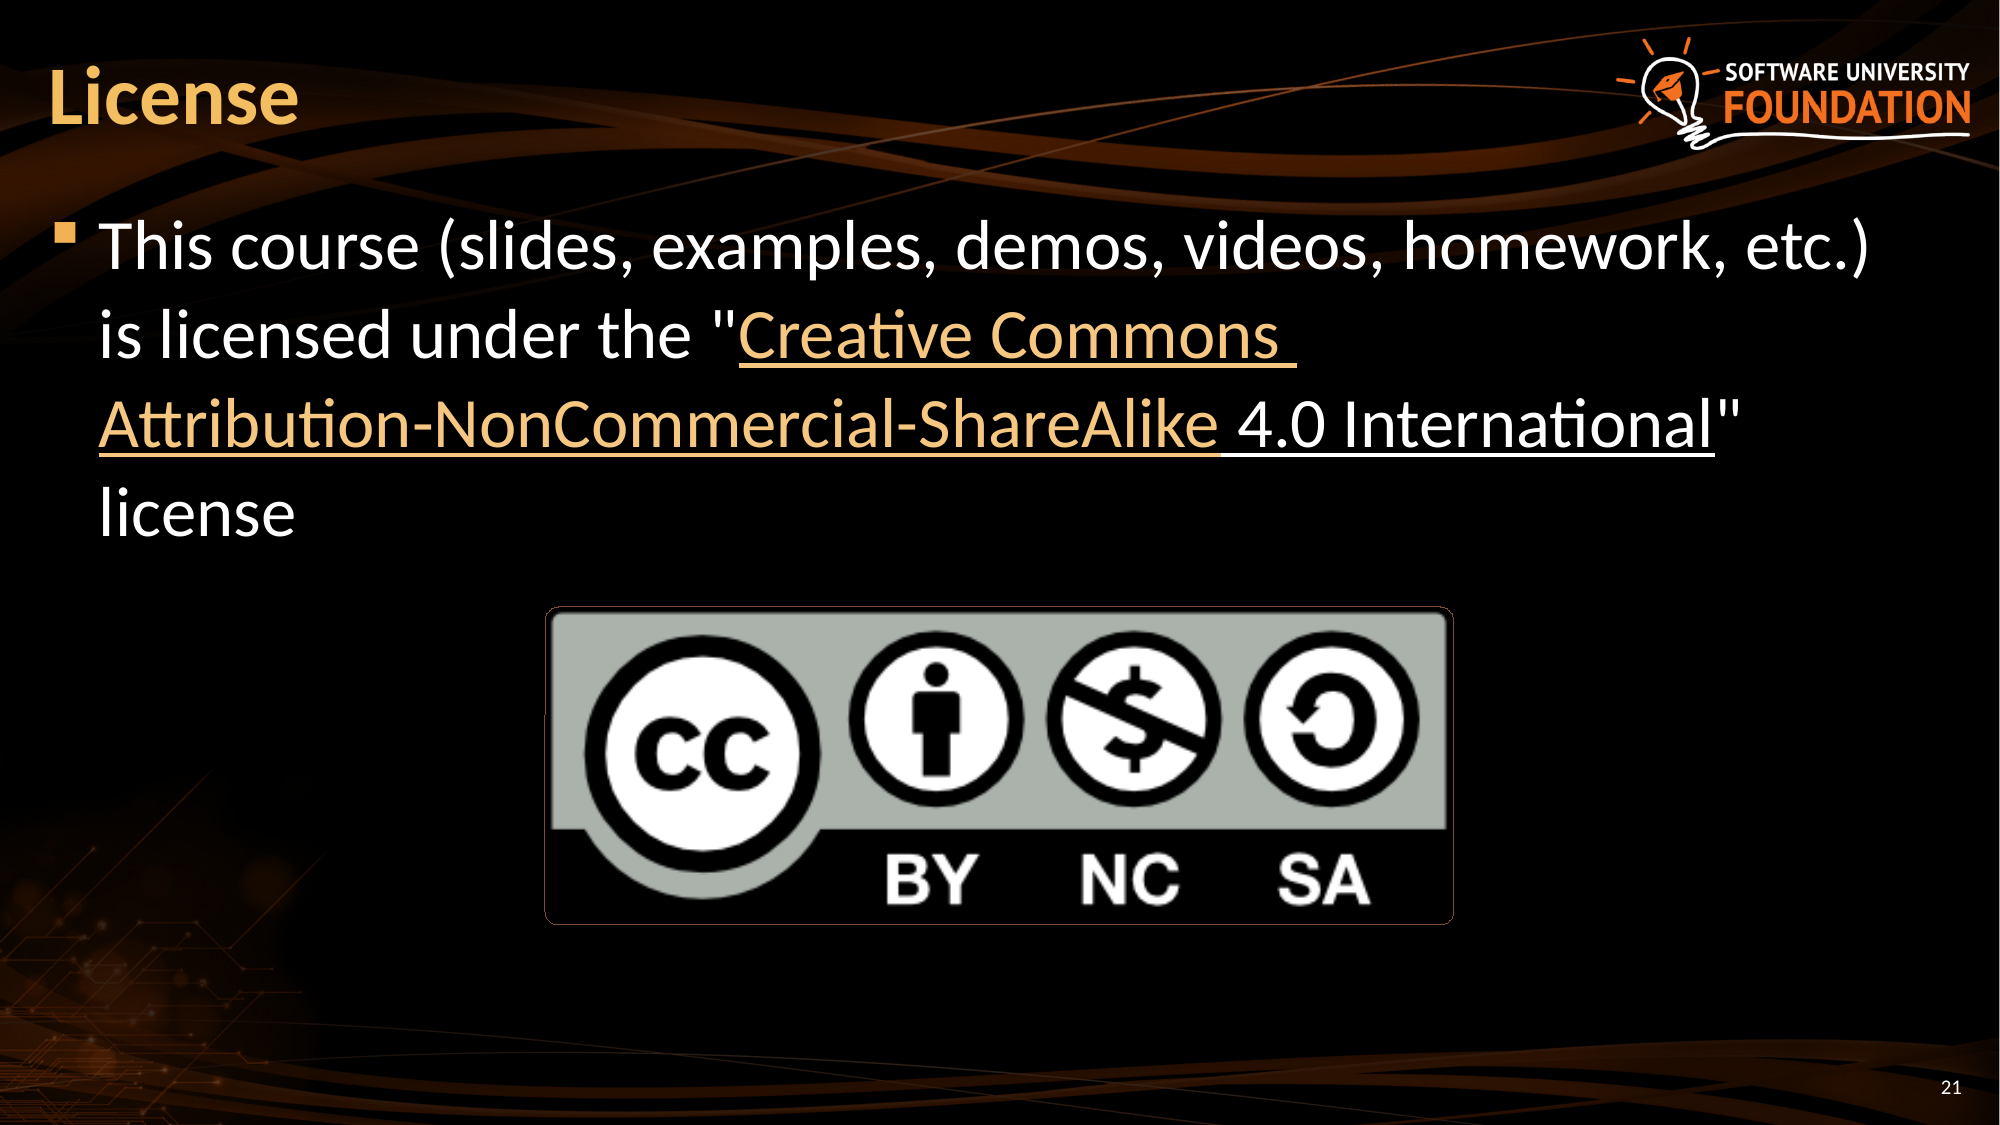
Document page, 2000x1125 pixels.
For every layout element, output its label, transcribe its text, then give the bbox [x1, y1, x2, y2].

title License [30, 6, 1602, 189]
picture [0, 0, 2000, 1125]
list This course (slides, examples, demos, videos, homework, etc.) is licensed under the "Creative Commons Attribution-NonCommercial-ShareAlike 4.0 International" license [31, 188, 1968, 1103]
slide_number 21 [1897, 1070, 1968, 1103]
